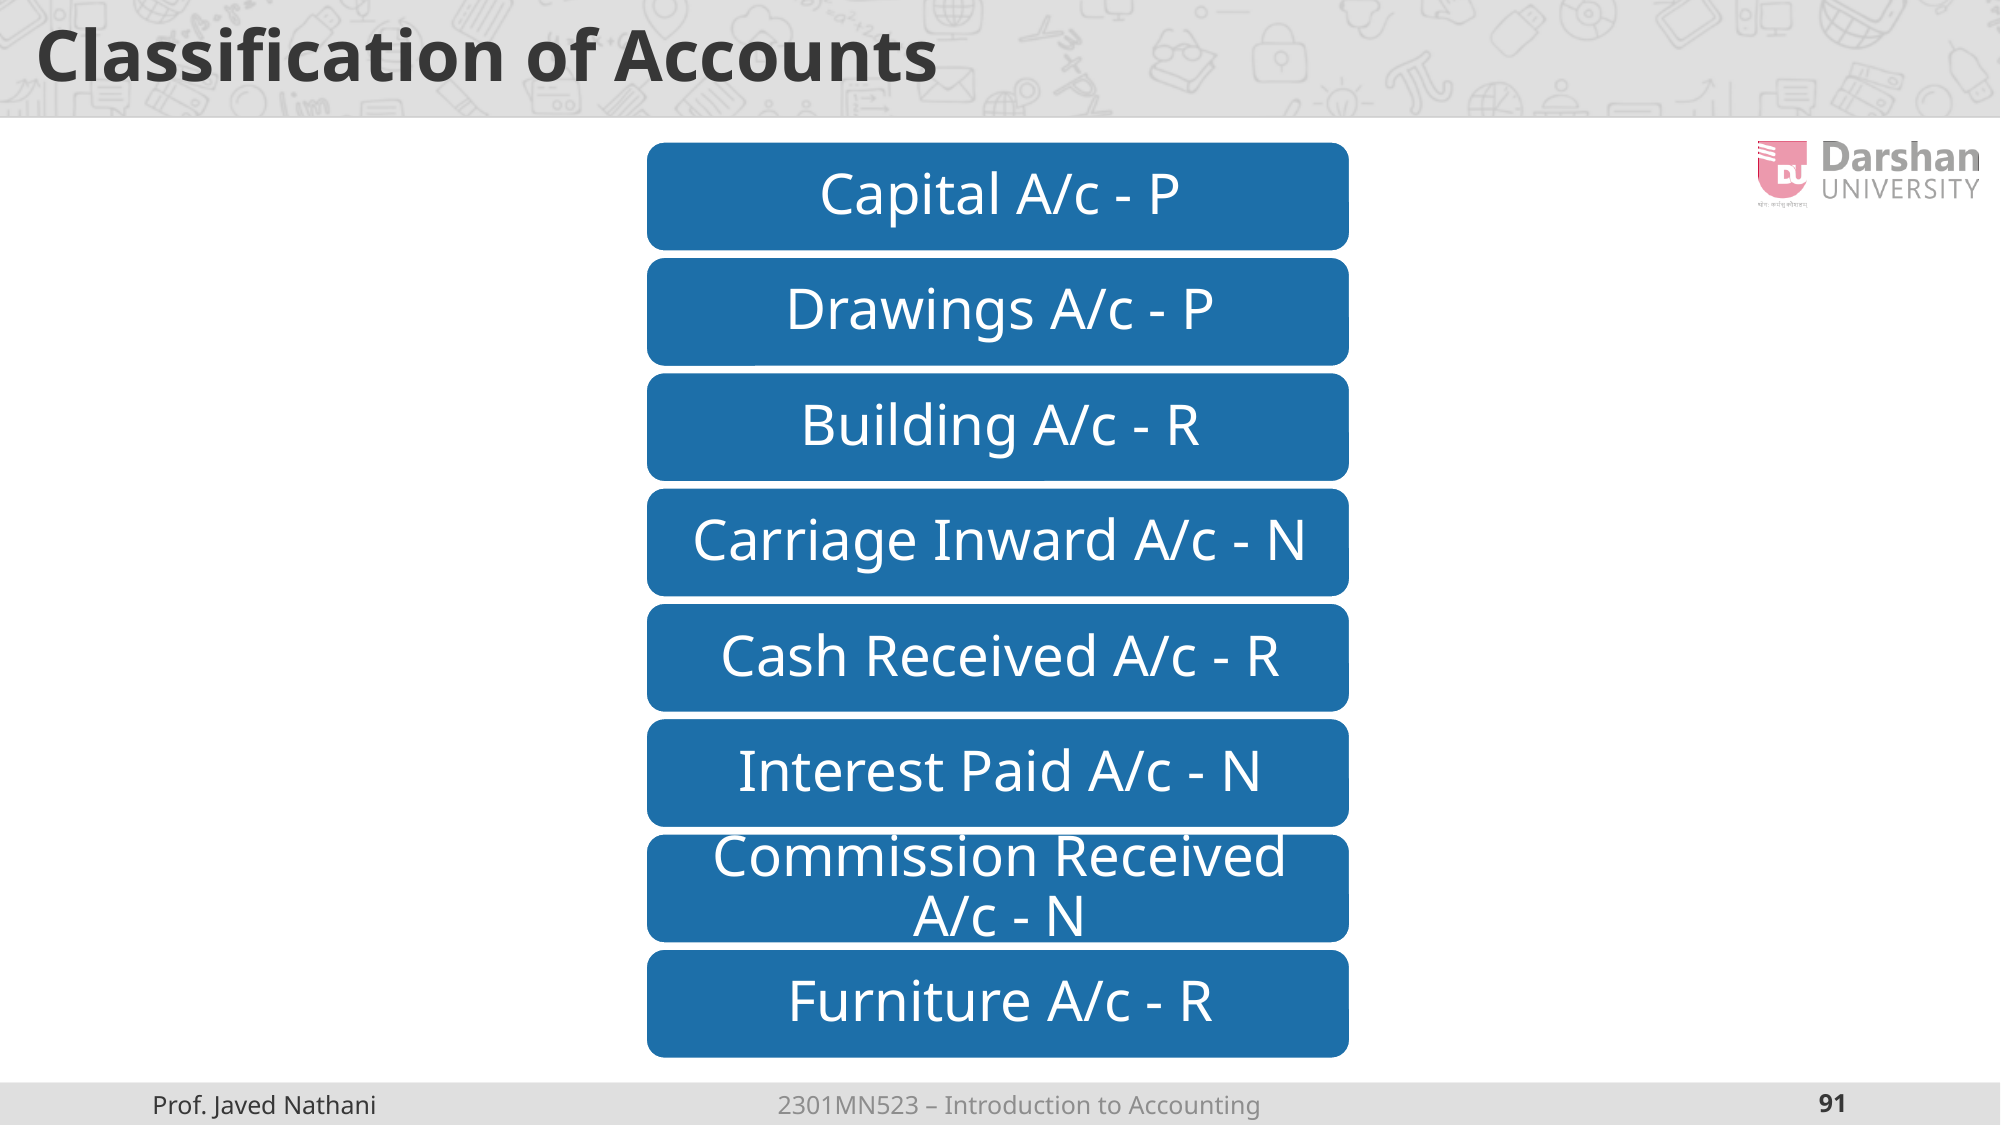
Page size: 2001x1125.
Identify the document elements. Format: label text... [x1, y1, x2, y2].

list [19, 141, 1976, 1059]
title Classification of Accounts [0, 0, 2000, 117]
